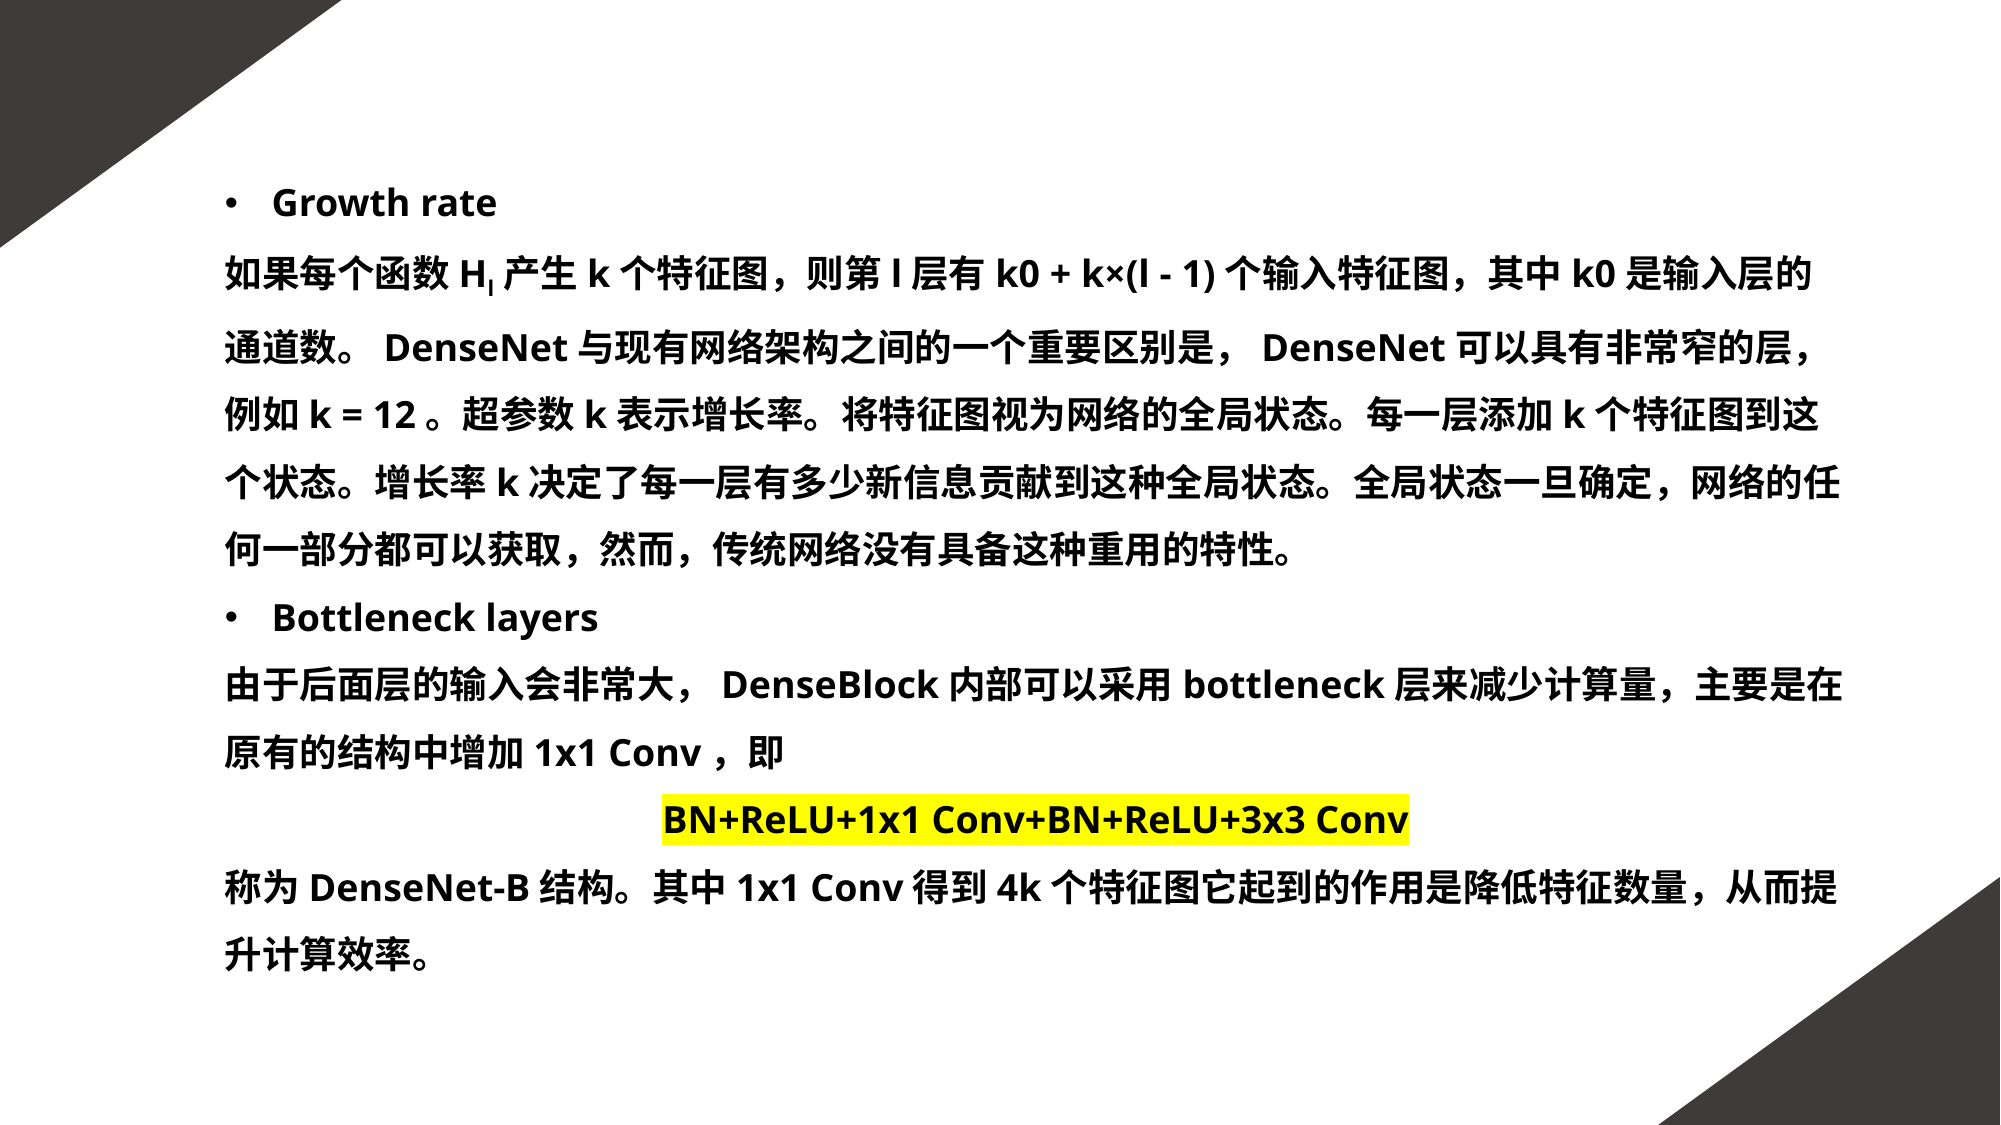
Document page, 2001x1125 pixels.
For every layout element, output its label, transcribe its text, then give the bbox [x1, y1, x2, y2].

text_box [0, 0, 344, 250]
text_box Growth rate 如果每个函数Hl产生k个特征图，则第l层有k0 + k×(l - 1)个输入特征图，其中k0是输入层的通道数。DenseNet与现有网络架构之间的一个重要区别是，DenseNet可以具有非常窄的层，例如k = 12。超参数k表示增长率。将特征图视为网络的全局状态。每一层添加k个特征图到这个状态。增长率k决定了每一层有多少新信息贡献到这种全局状态。全局状态一旦确定，网络的任何一部分都可以获取，然而，传统网络没有具备这种重用的特性。 Bottleneck layers 由于后面层的输入会非常大，DenseBlock内部可以采用bottleneck层来减少计算量，主要是在原有的结构中增加1x1 Conv，即 BN+ReLU+1x1 Conv+BN+ReLU+3x3 Conv 称为DenseNet-B结构。其中1x1 Conv得到4k个特征图它起到的作用是降低特征数量，从而提升计算效率。 [209, 149, 1862, 1052]
text_box [1656, 875, 2000, 1125]
